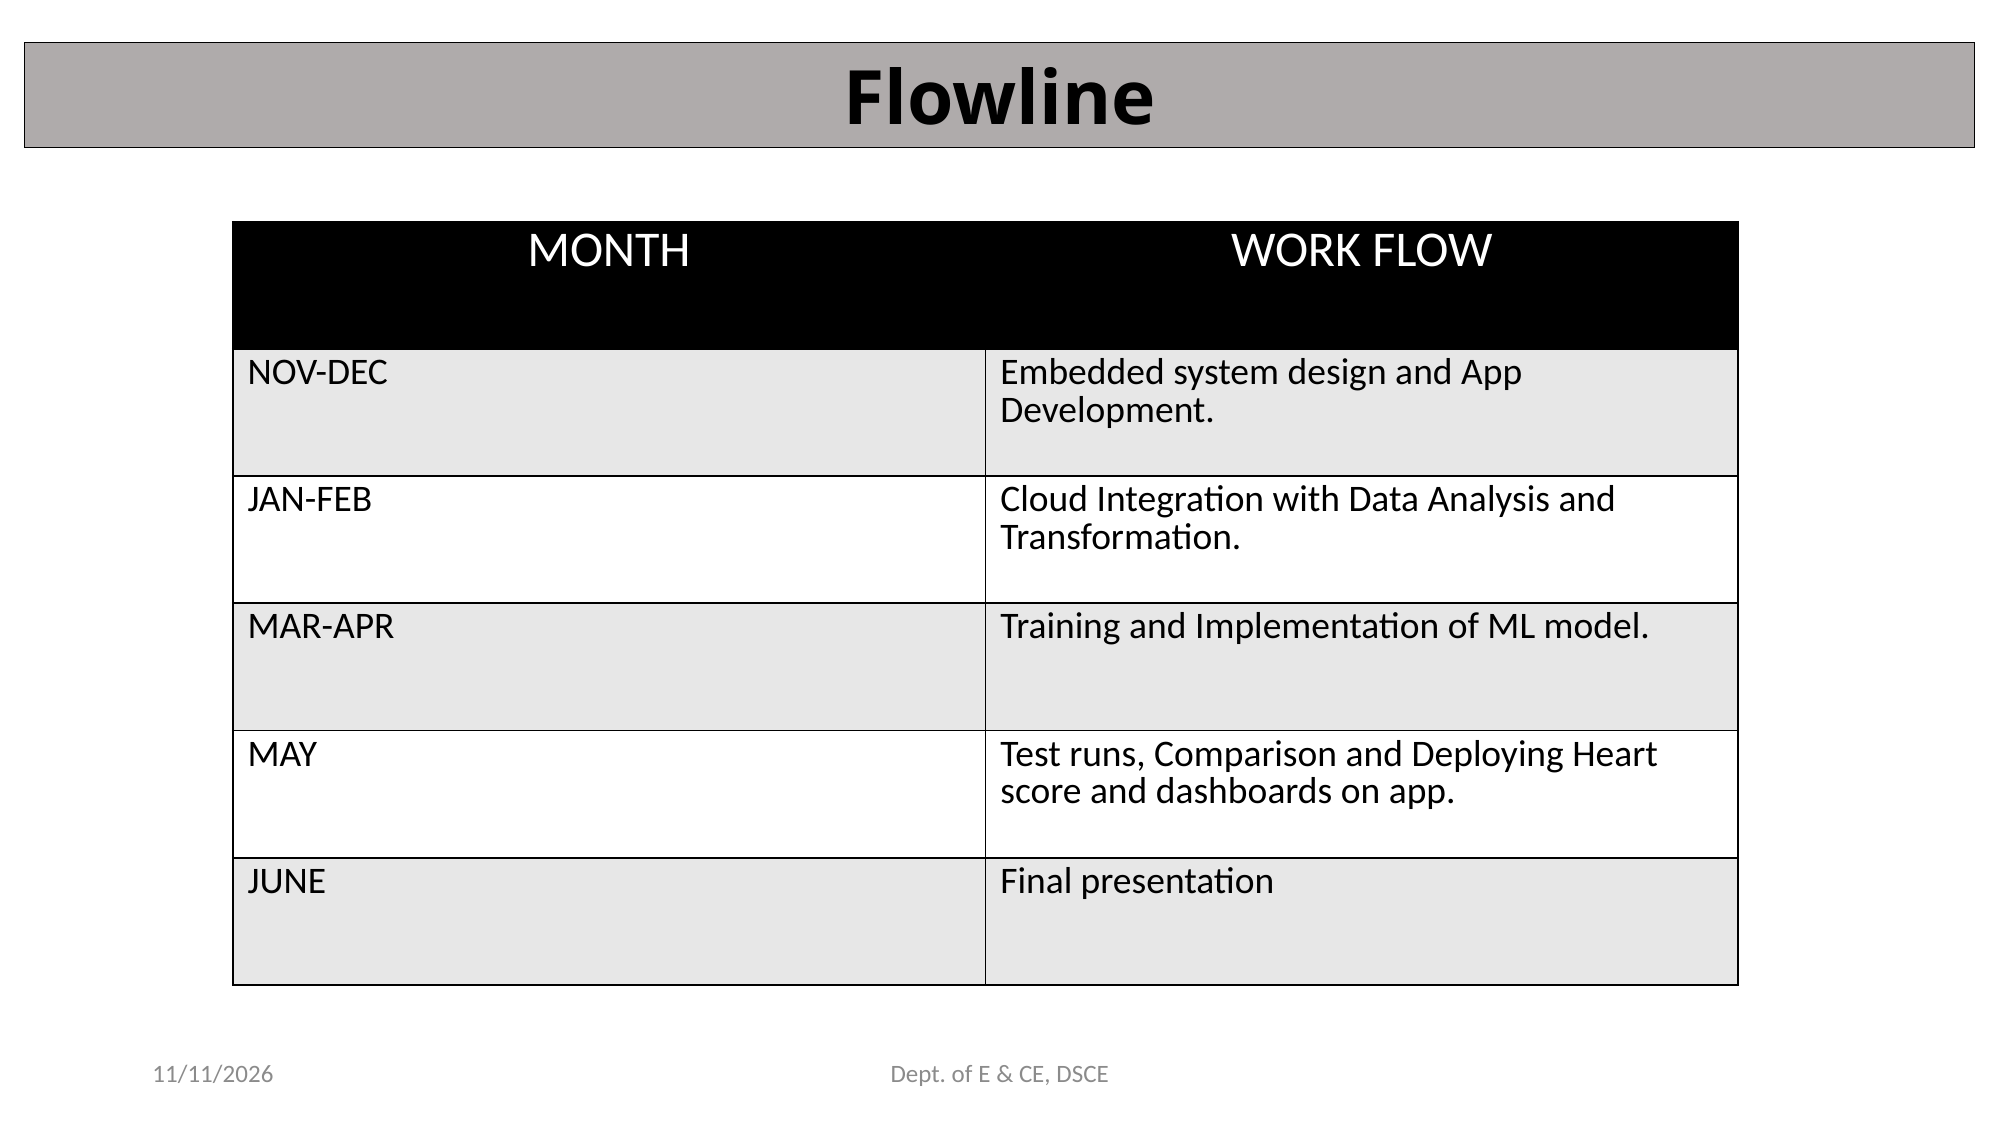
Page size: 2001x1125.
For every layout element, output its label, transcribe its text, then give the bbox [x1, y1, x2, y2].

table_cell MAY [234, 731, 985, 857]
table_cell Training and Implementation of ML model. [986, 604, 1737, 730]
table_cell Cloud Integration with Data Analysis and Transformation. [986, 477, 1737, 602]
table_cell Final presentation [986, 859, 1737, 984]
footer Dept. of E & CE, DSCE [662, 1042, 1338, 1103]
table_cell Test runs, Comparison and Deploying Heart score and dashboards on app. [986, 731, 1737, 857]
table_cell JUNE [234, 859, 985, 984]
table_cell MAR-APR [234, 604, 985, 730]
table_cell JAN-FEB [234, 477, 985, 602]
table_cell Embedded system design and App Development. [986, 350, 1737, 475]
table_header MONTH [234, 223, 985, 348]
table_header WORK FLOW [986, 223, 1737, 348]
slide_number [137, 1042, 588, 1103]
table_cell NOV-DEC [234, 350, 985, 475]
text_box Flowline [24, 42, 1975, 148]
